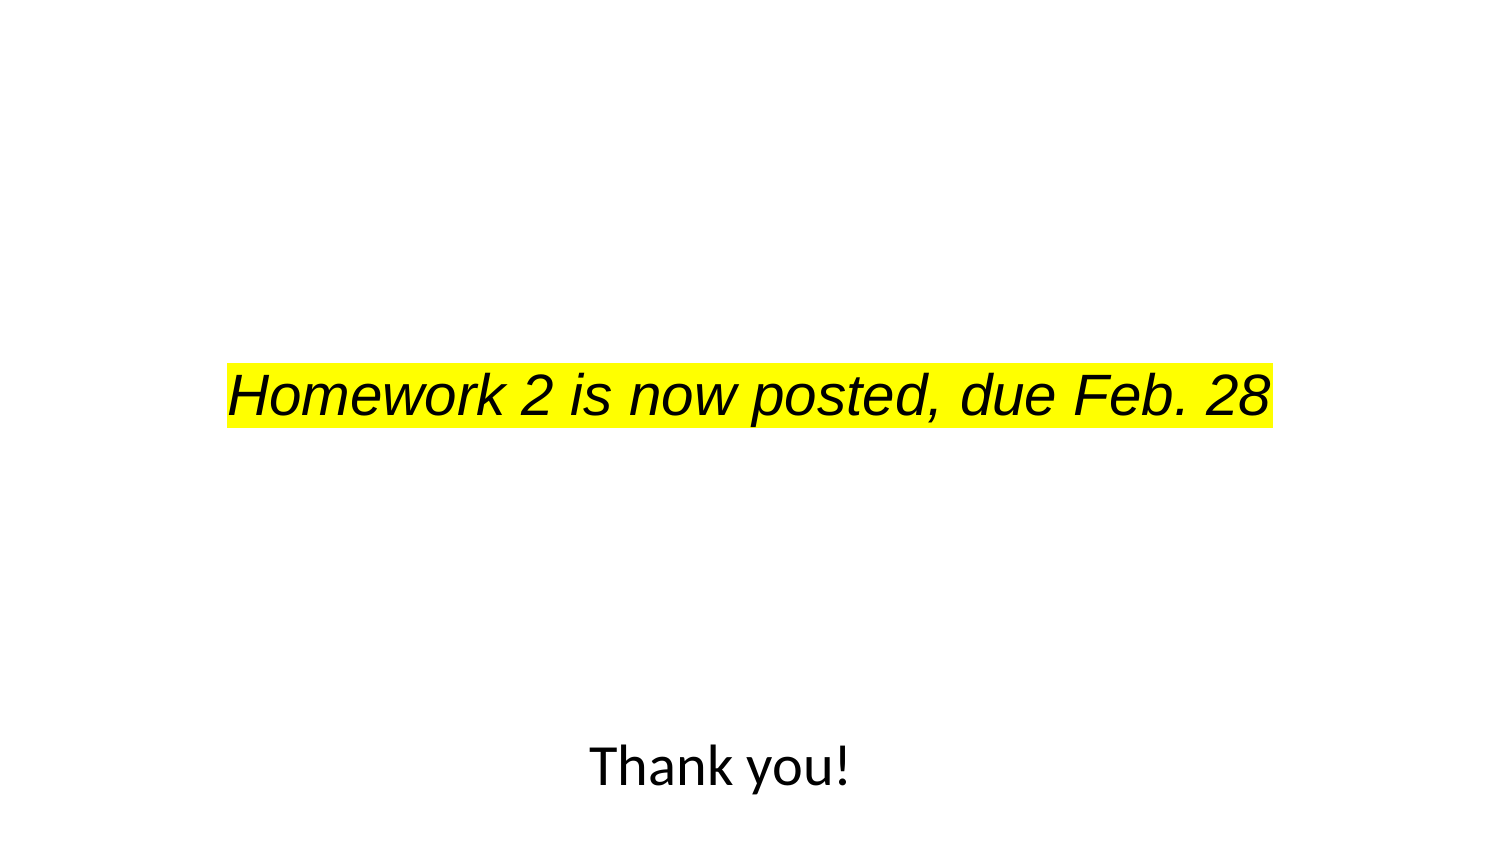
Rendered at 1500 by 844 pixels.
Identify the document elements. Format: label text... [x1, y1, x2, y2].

text_box Thank you! [125, 679, 1317, 844]
title Homework 2 is now posted, due Feb. 28 [154, 331, 1346, 453]
